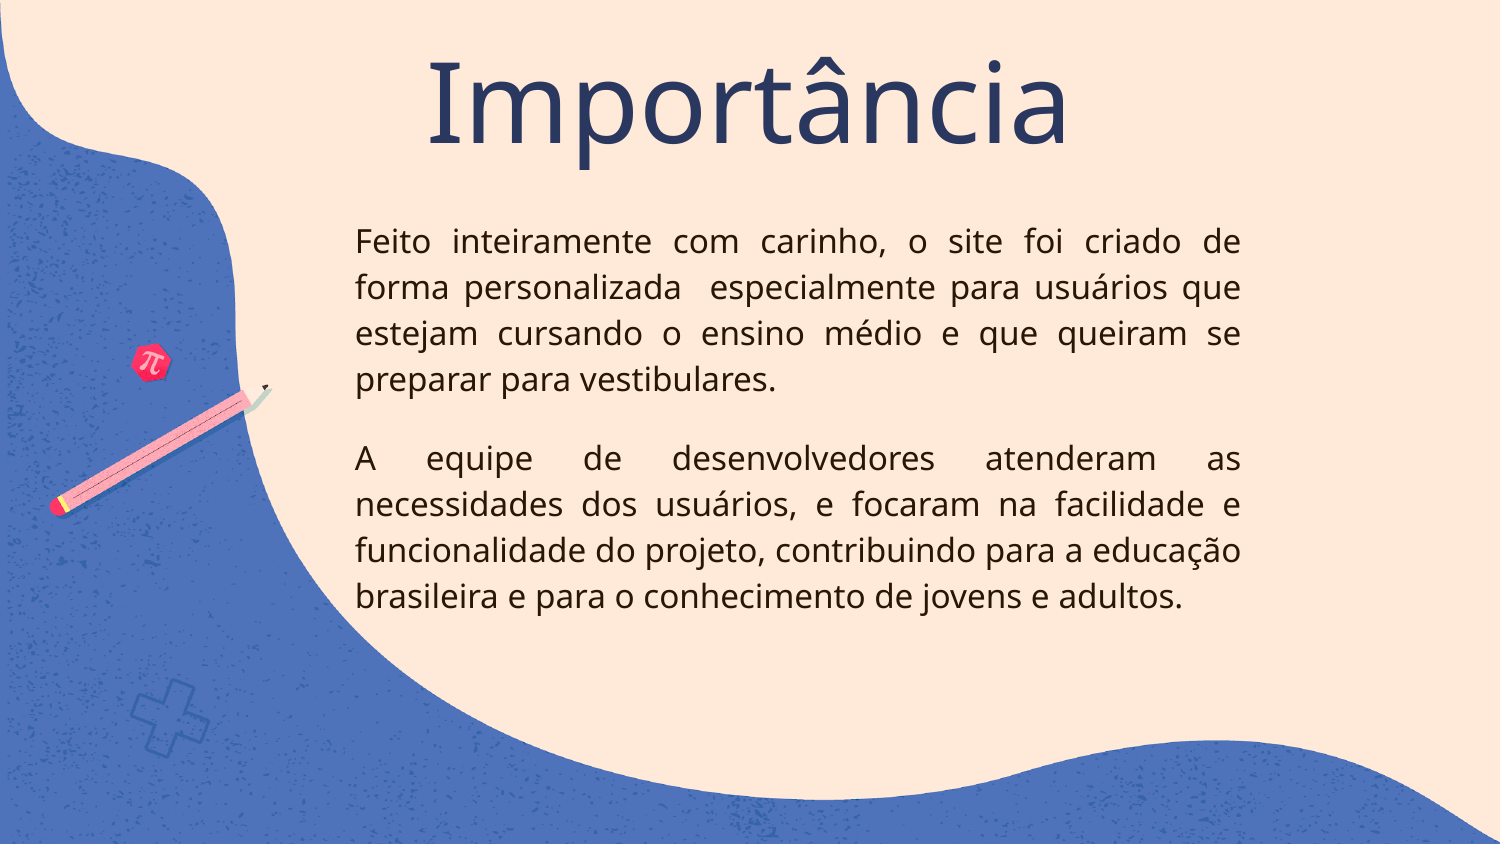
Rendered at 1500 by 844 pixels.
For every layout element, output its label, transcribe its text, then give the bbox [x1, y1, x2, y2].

subtitle Feito inteiramente com carinho, o site foi criado de forma personalizada especialmente para usuários que estejam cursando o ensino médio e que queiram se preparar para vestibulares. A equipe de desenvolvedores atenderam as necessidades dos usuários, e focaram na facilidade e funcionalidade do projeto, contribuindo para a educação brasileira e para o conhecimento de jovens e adultos. [339, 195, 1258, 697]
picture [0, 0, 1500, 844]
title Importância [70, 37, 1430, 181]
